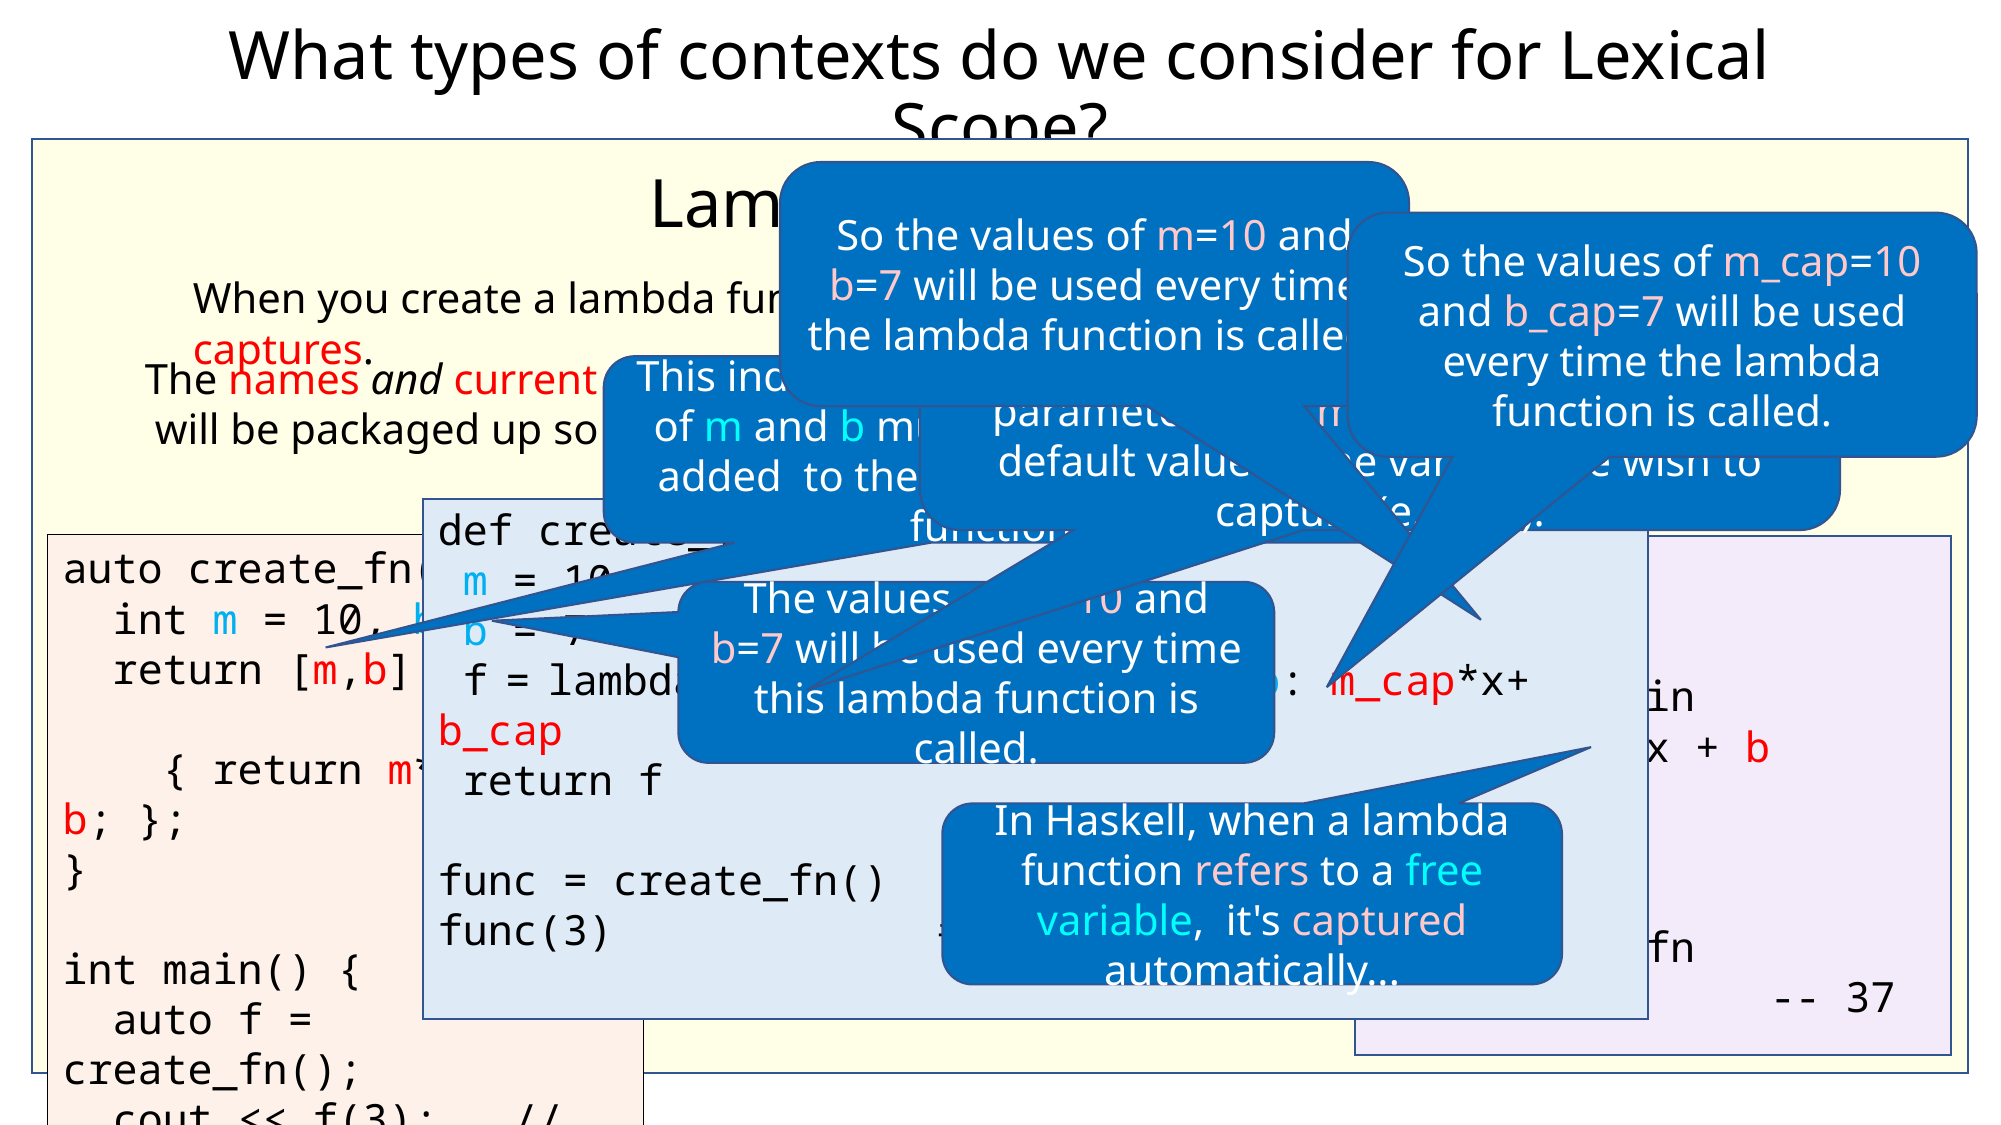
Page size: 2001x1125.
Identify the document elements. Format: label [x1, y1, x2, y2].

text_box [150, 14, 1850, 138]
text_box [32, 139, 1978, 1125]
